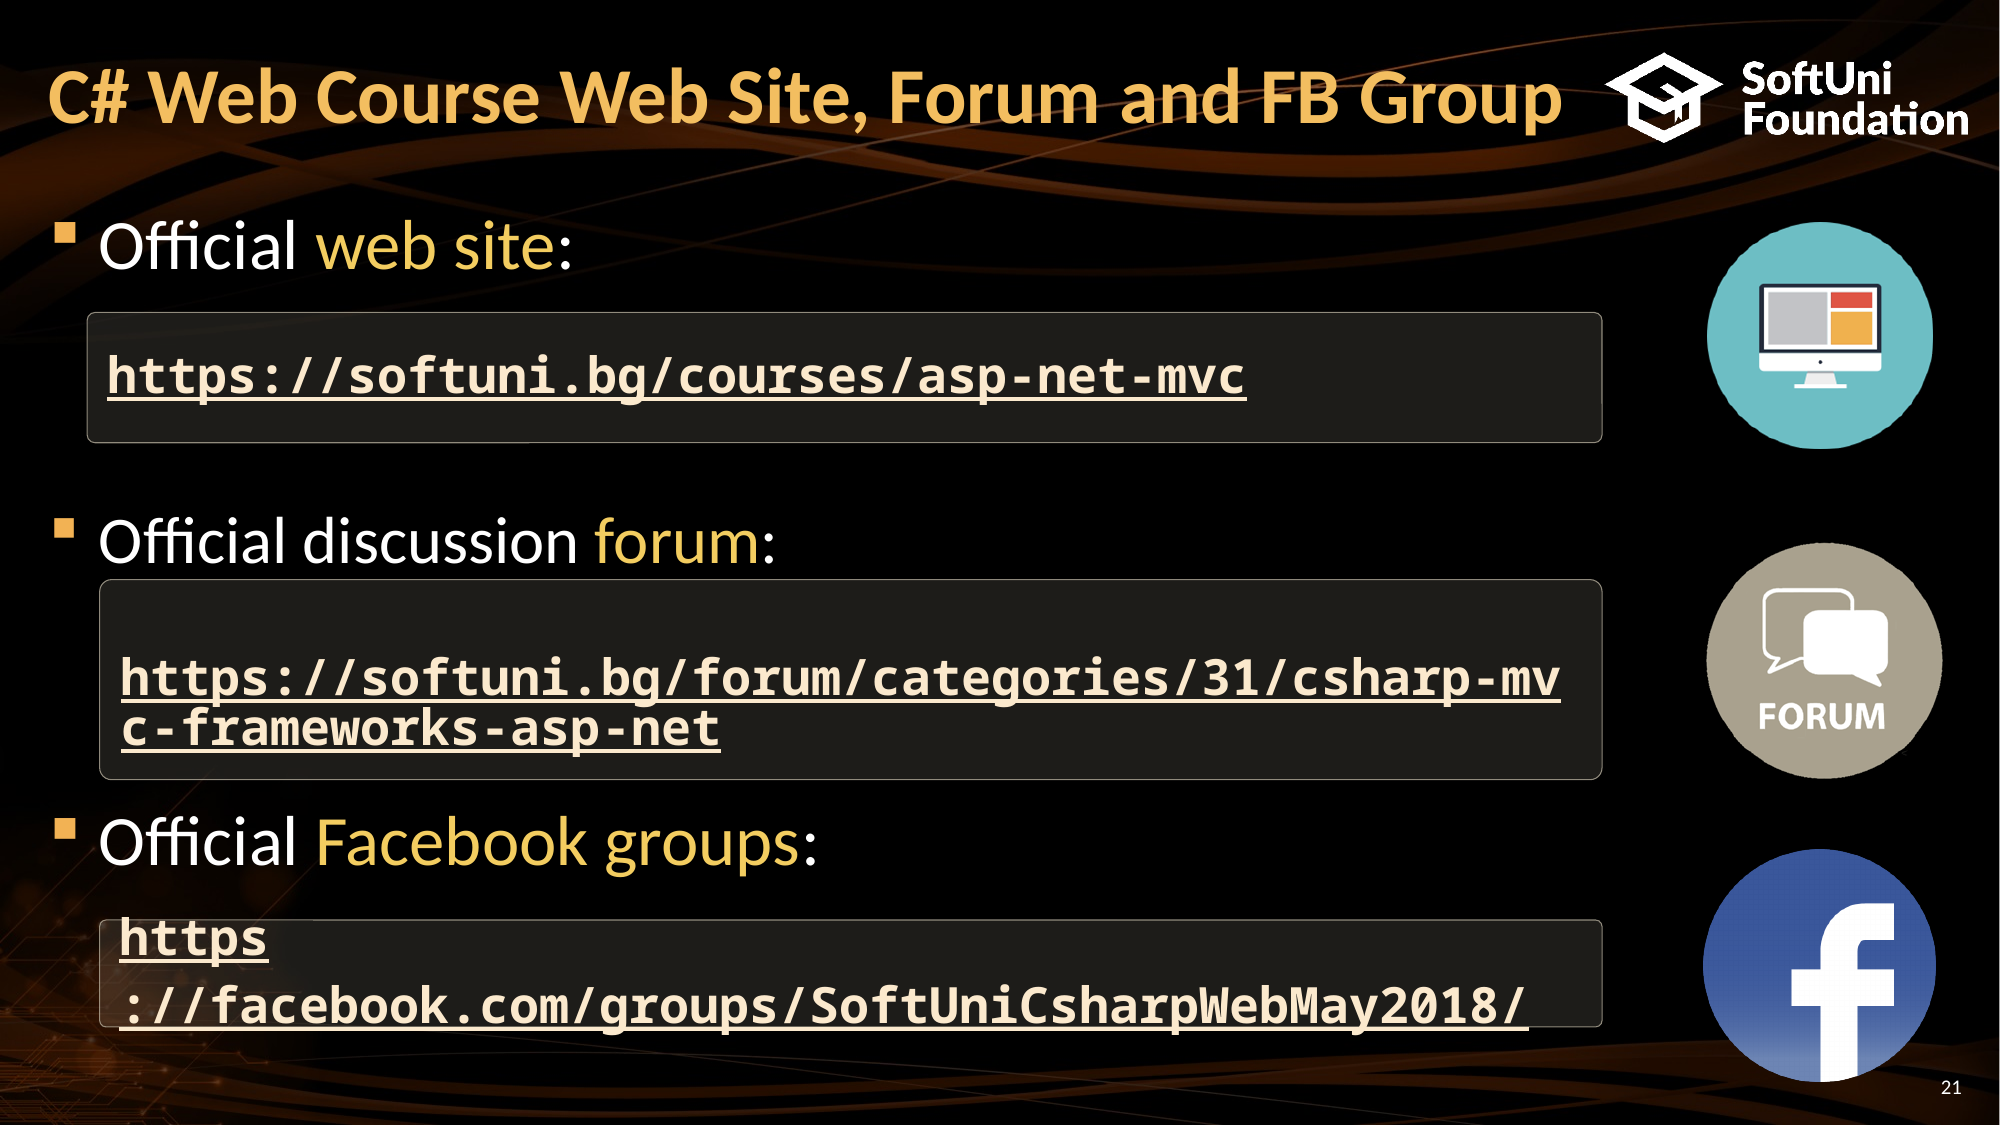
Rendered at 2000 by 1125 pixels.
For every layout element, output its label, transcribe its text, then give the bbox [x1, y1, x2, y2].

text_box https://softuni.bg/courses/asp-net-mvc [87, 312, 1603, 443]
text_box https://facebook.com/groups/SoftUniCsharpWebMay2018/ [99, 919, 1603, 1027]
text_box https://softuni.bg/forum/categories/31/csharp-mvc-frameworks-asp-net [99, 579, 1603, 780]
list Official web site: Official discussion forum: Official Facebook groups: [31, 188, 1968, 1103]
picture [0, 0, 2000, 1125]
title C# Web Course Web Site, Forum and FB Group [30, 6, 1602, 189]
